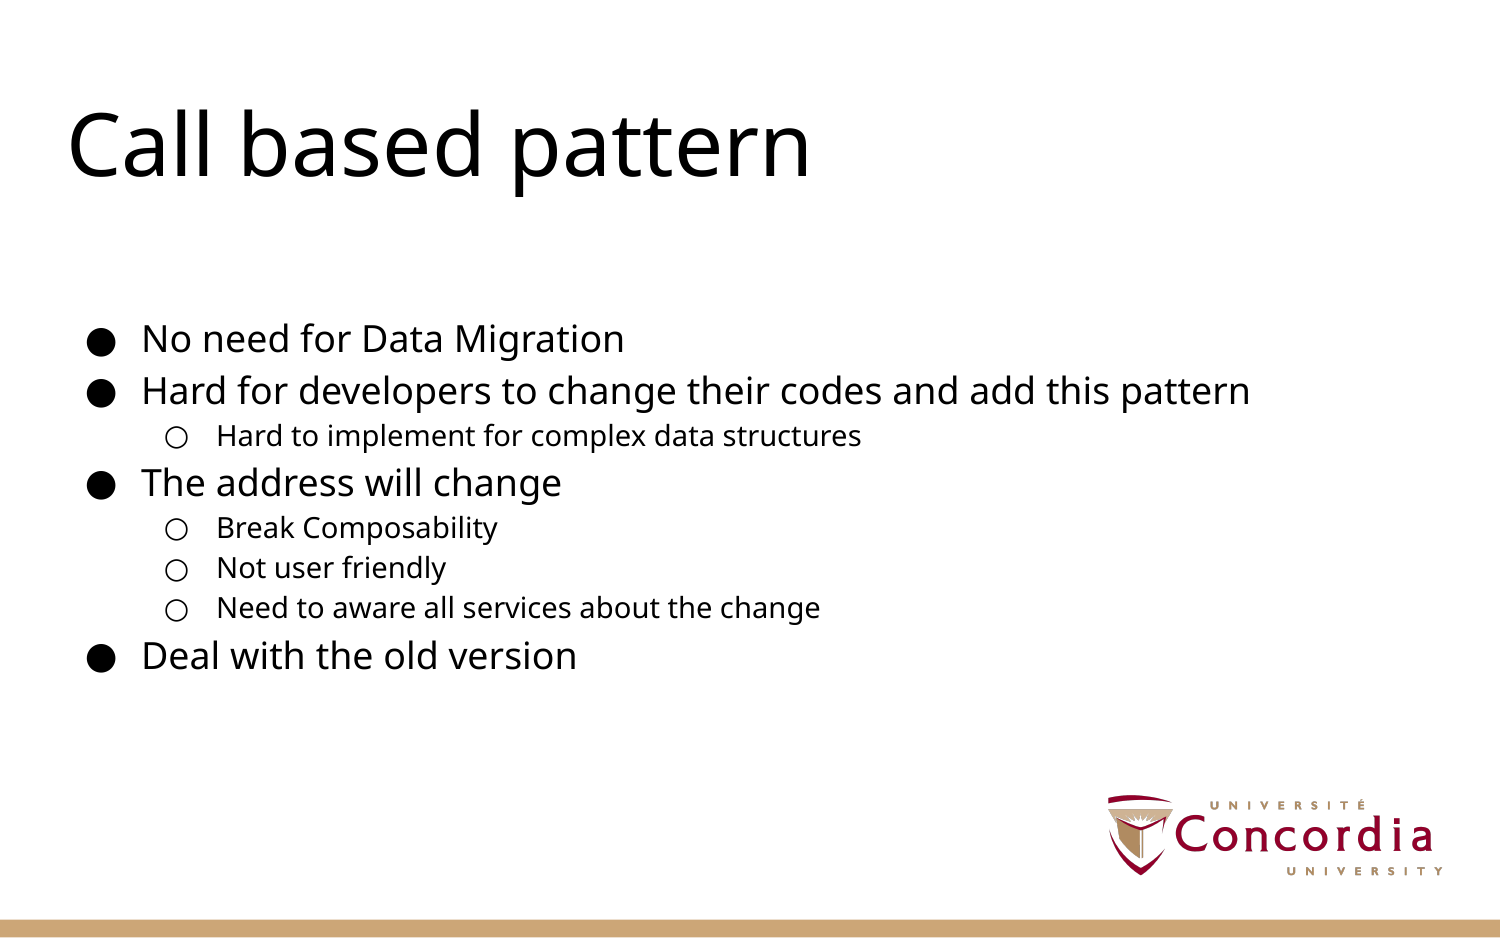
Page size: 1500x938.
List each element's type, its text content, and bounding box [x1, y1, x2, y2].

picture [1108, 795, 1464, 878]
list No need for Data Migration Hard for developers to change their codes and add this pattern Hard to implement for complex data structures The address will change Break Composability Not user friendly Need to aware all services about the change Deal with the old version [51, 223, 1449, 835]
title Call based pattern [51, 57, 1449, 210]
